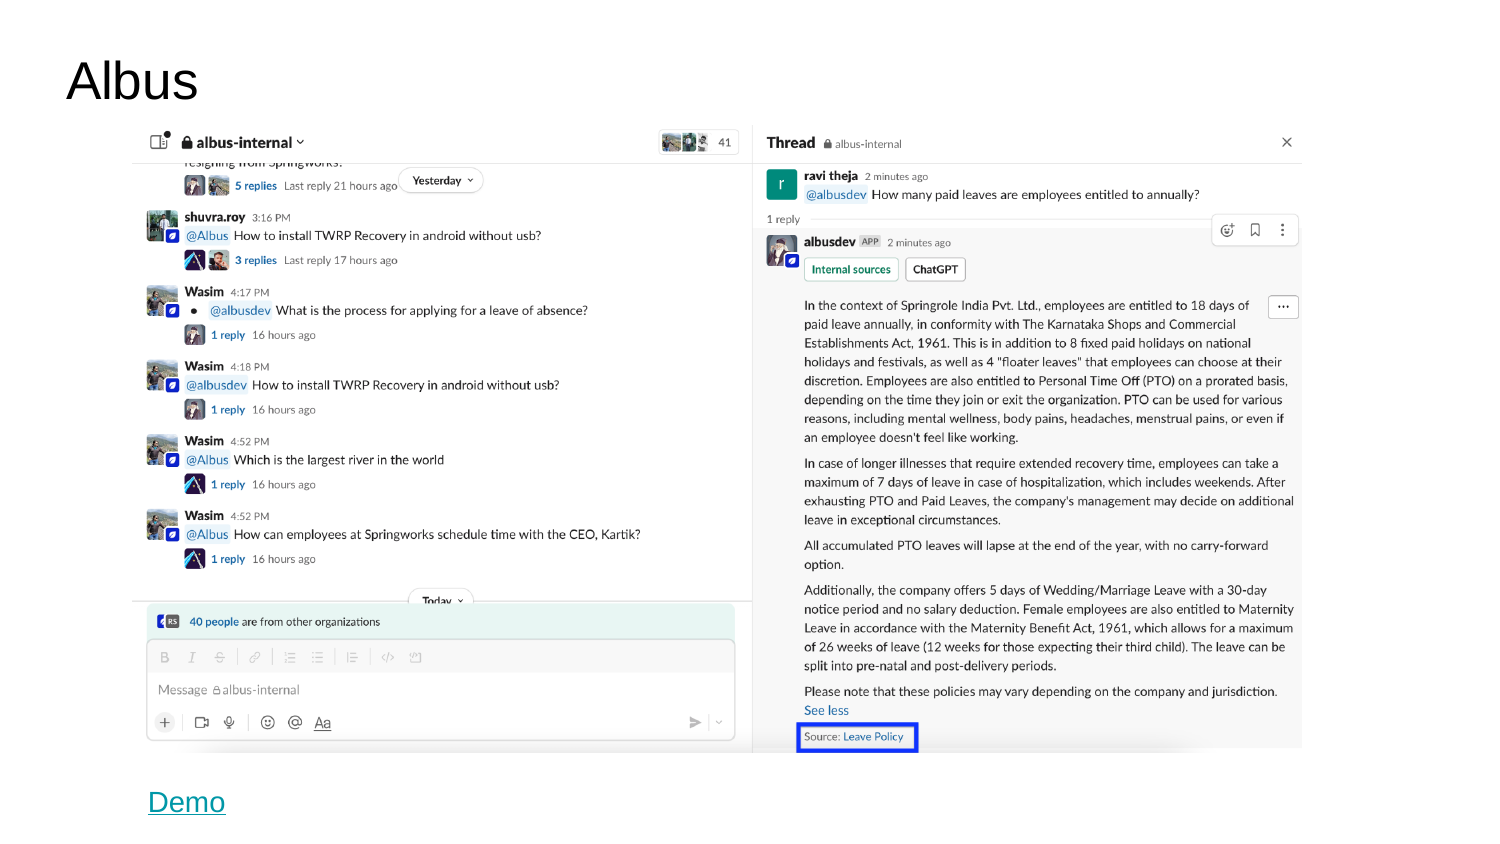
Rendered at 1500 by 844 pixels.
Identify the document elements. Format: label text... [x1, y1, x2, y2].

text_box Demo [132, 767, 1258, 833]
title Albus [51, 32, 1449, 126]
picture [132, 125, 1303, 753]
